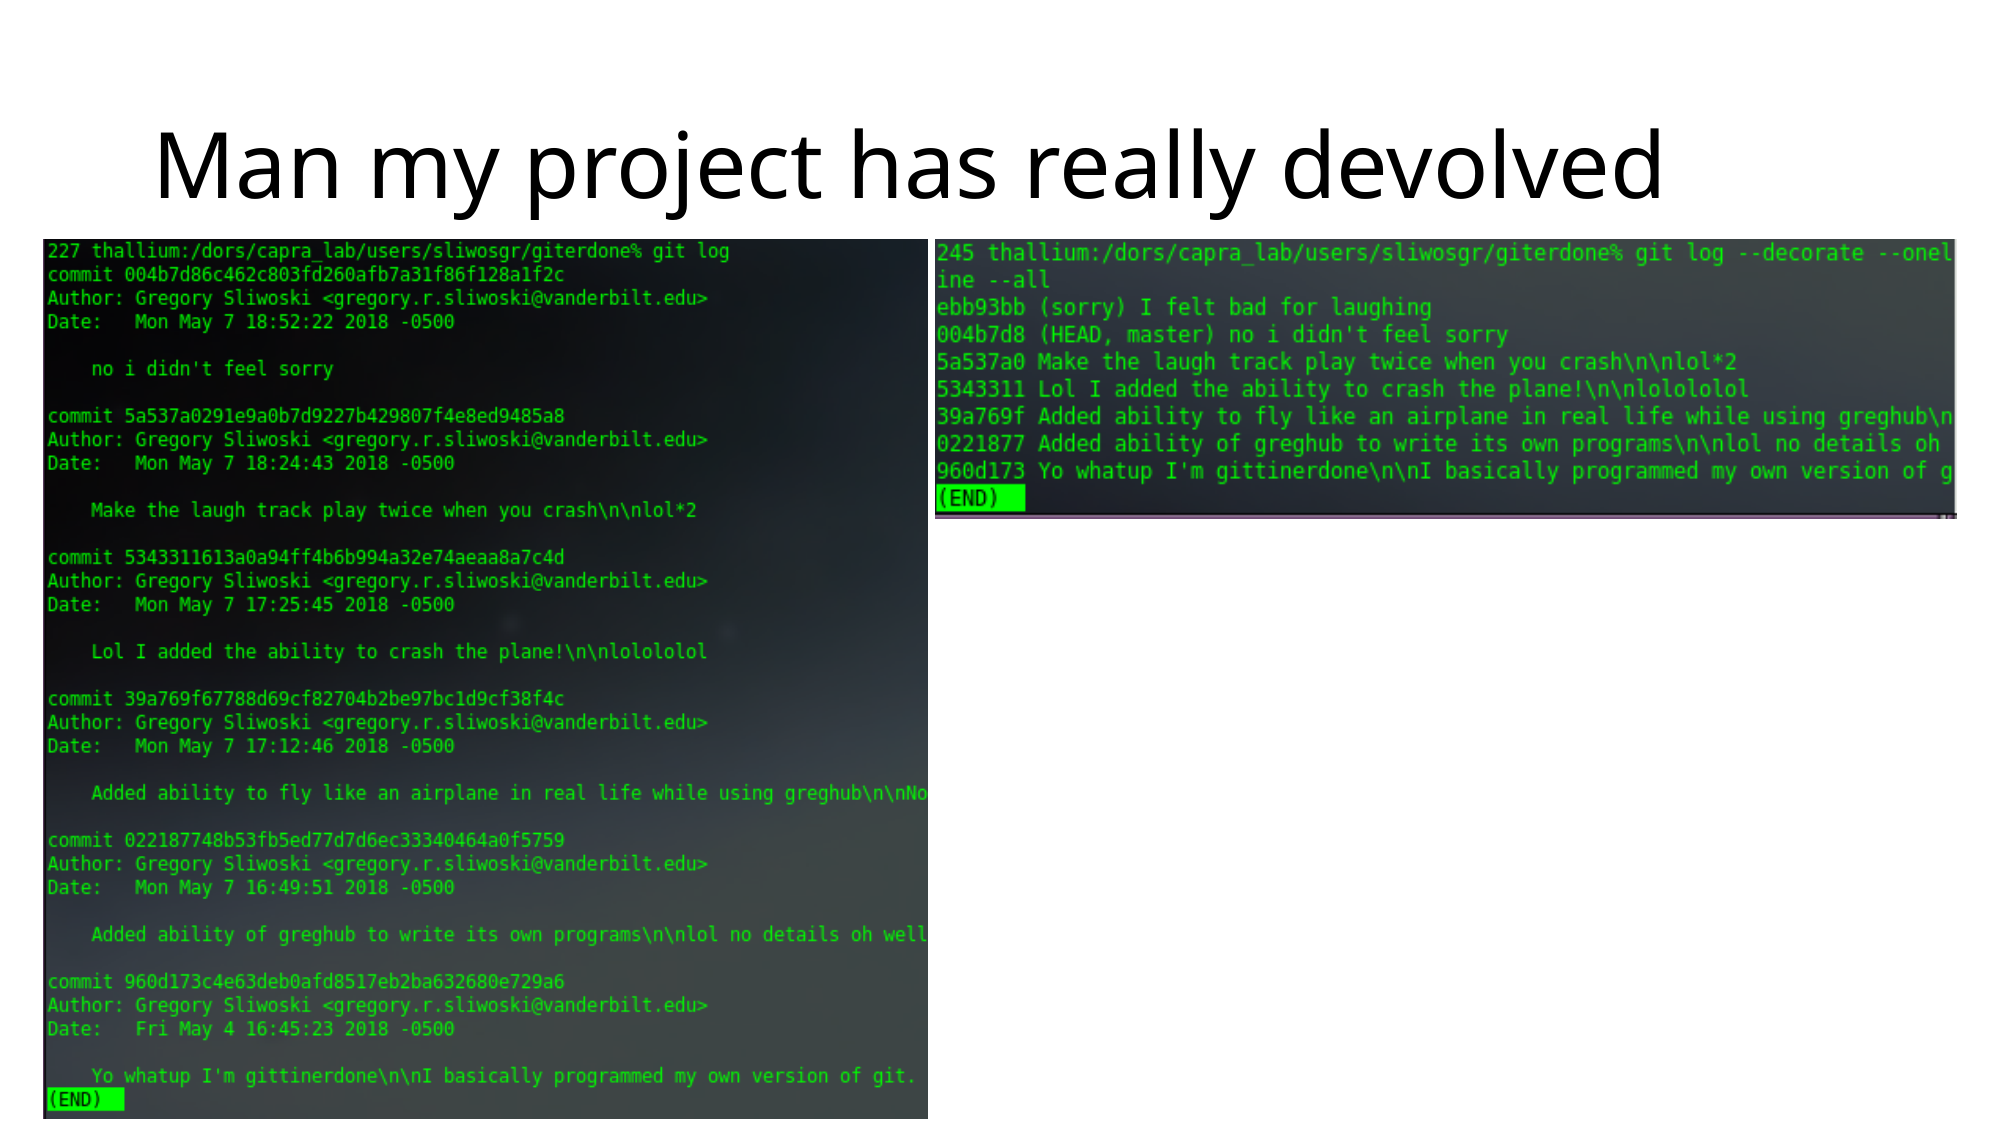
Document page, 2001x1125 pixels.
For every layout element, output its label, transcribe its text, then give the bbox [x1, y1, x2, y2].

picture [935, 239, 1957, 520]
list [43, 239, 928, 1119]
title Man my project has really devolved [137, 59, 1863, 278]
